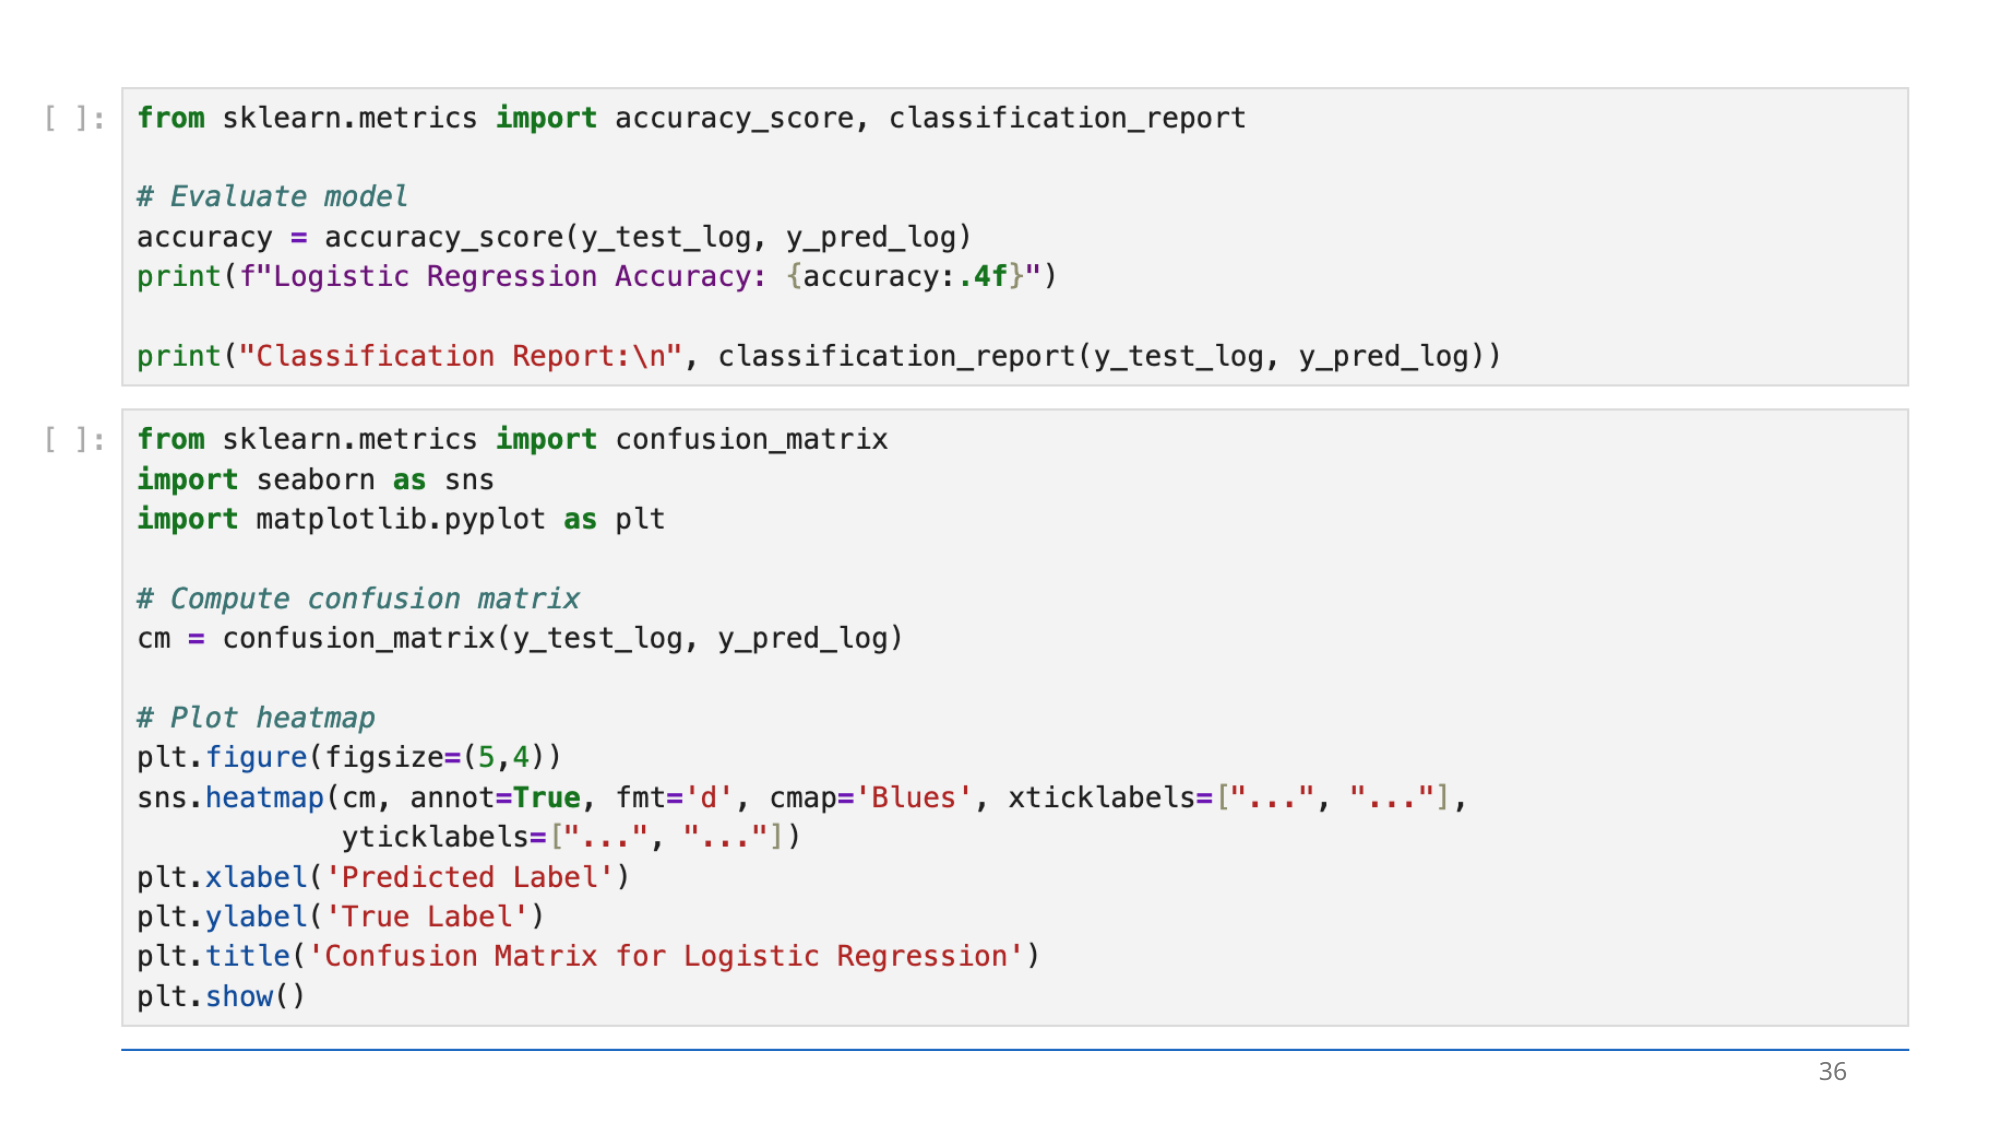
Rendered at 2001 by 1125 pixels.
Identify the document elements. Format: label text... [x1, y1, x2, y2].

slide_number 36 [1412, 1051, 1863, 1103]
picture [33, 74, 1929, 1051]
